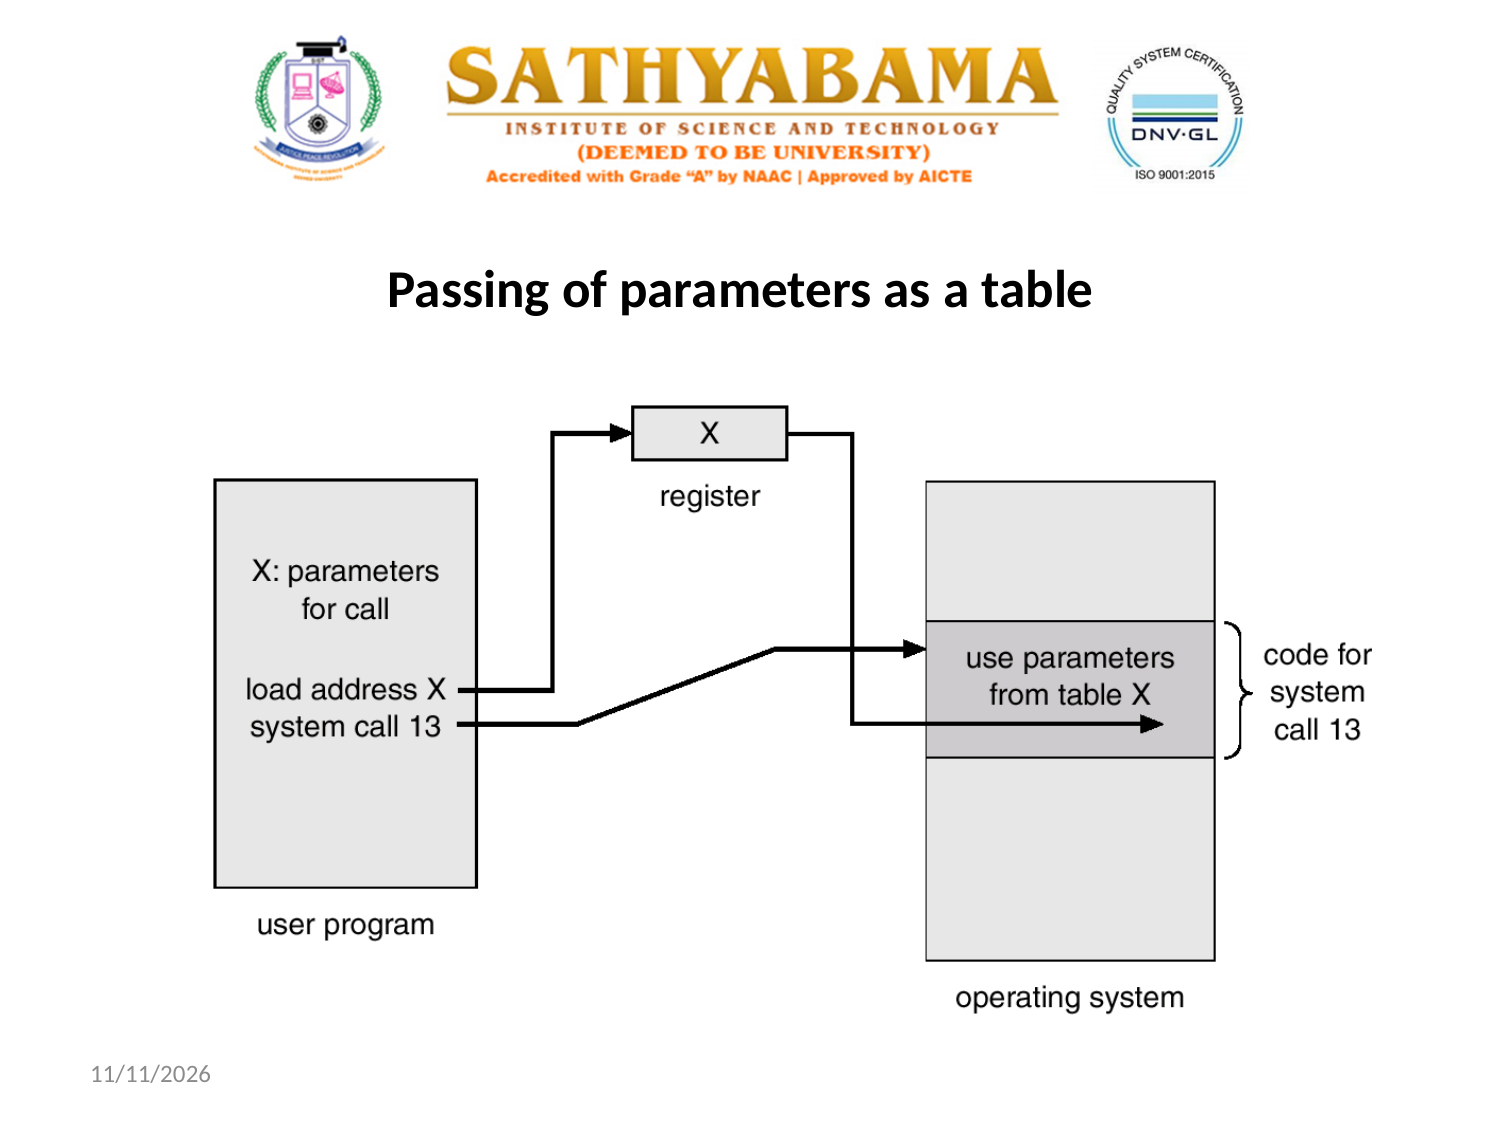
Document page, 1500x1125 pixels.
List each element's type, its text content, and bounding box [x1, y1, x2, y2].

title Passing of parameters as a table [82, 246, 1400, 390]
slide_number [75, 1042, 425, 1103]
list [206, 396, 1388, 1022]
picture [229, 31, 1266, 207]
